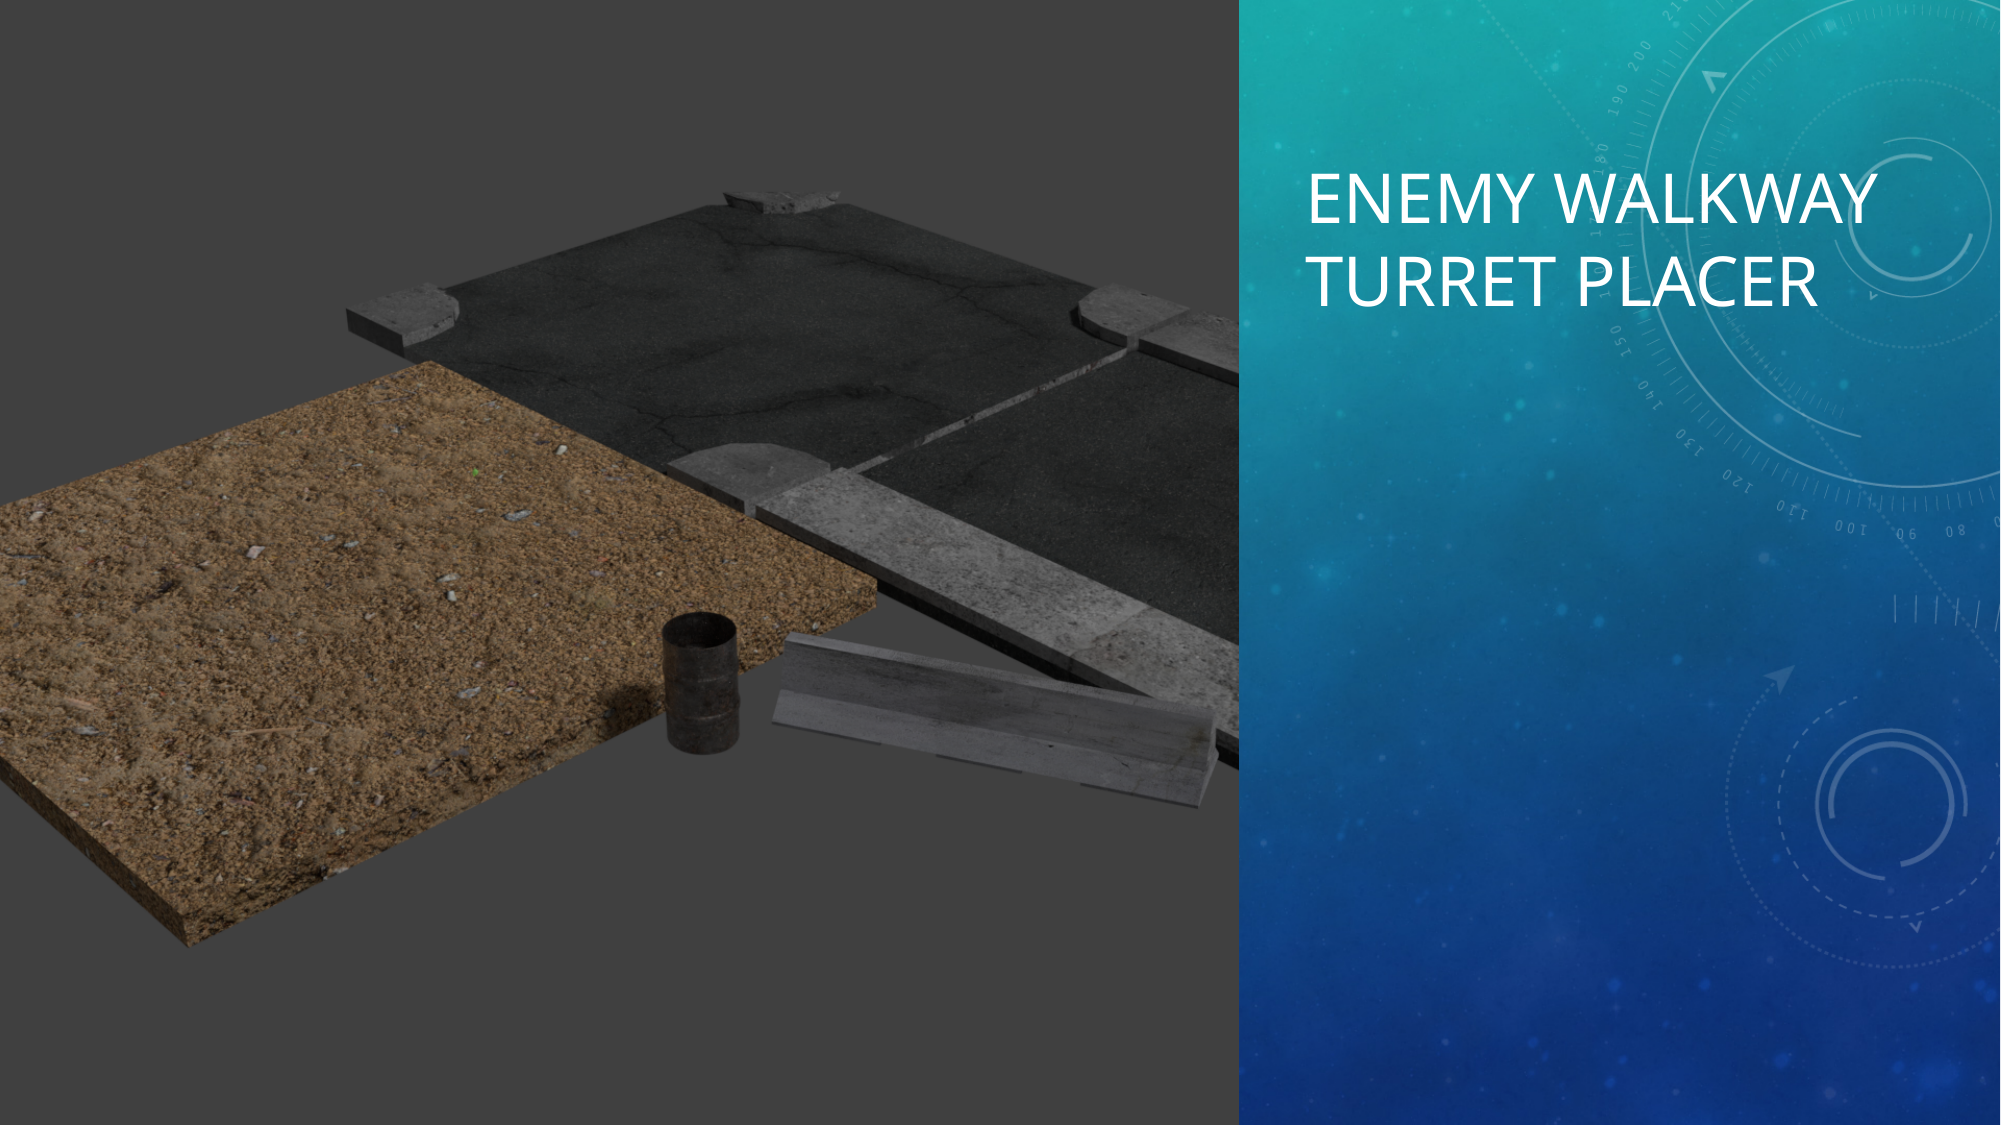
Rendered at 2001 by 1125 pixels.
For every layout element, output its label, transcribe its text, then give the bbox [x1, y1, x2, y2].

picture [0, 0, 2001, 1125]
title Enemy walkway turret placer [1290, 105, 1899, 370]
